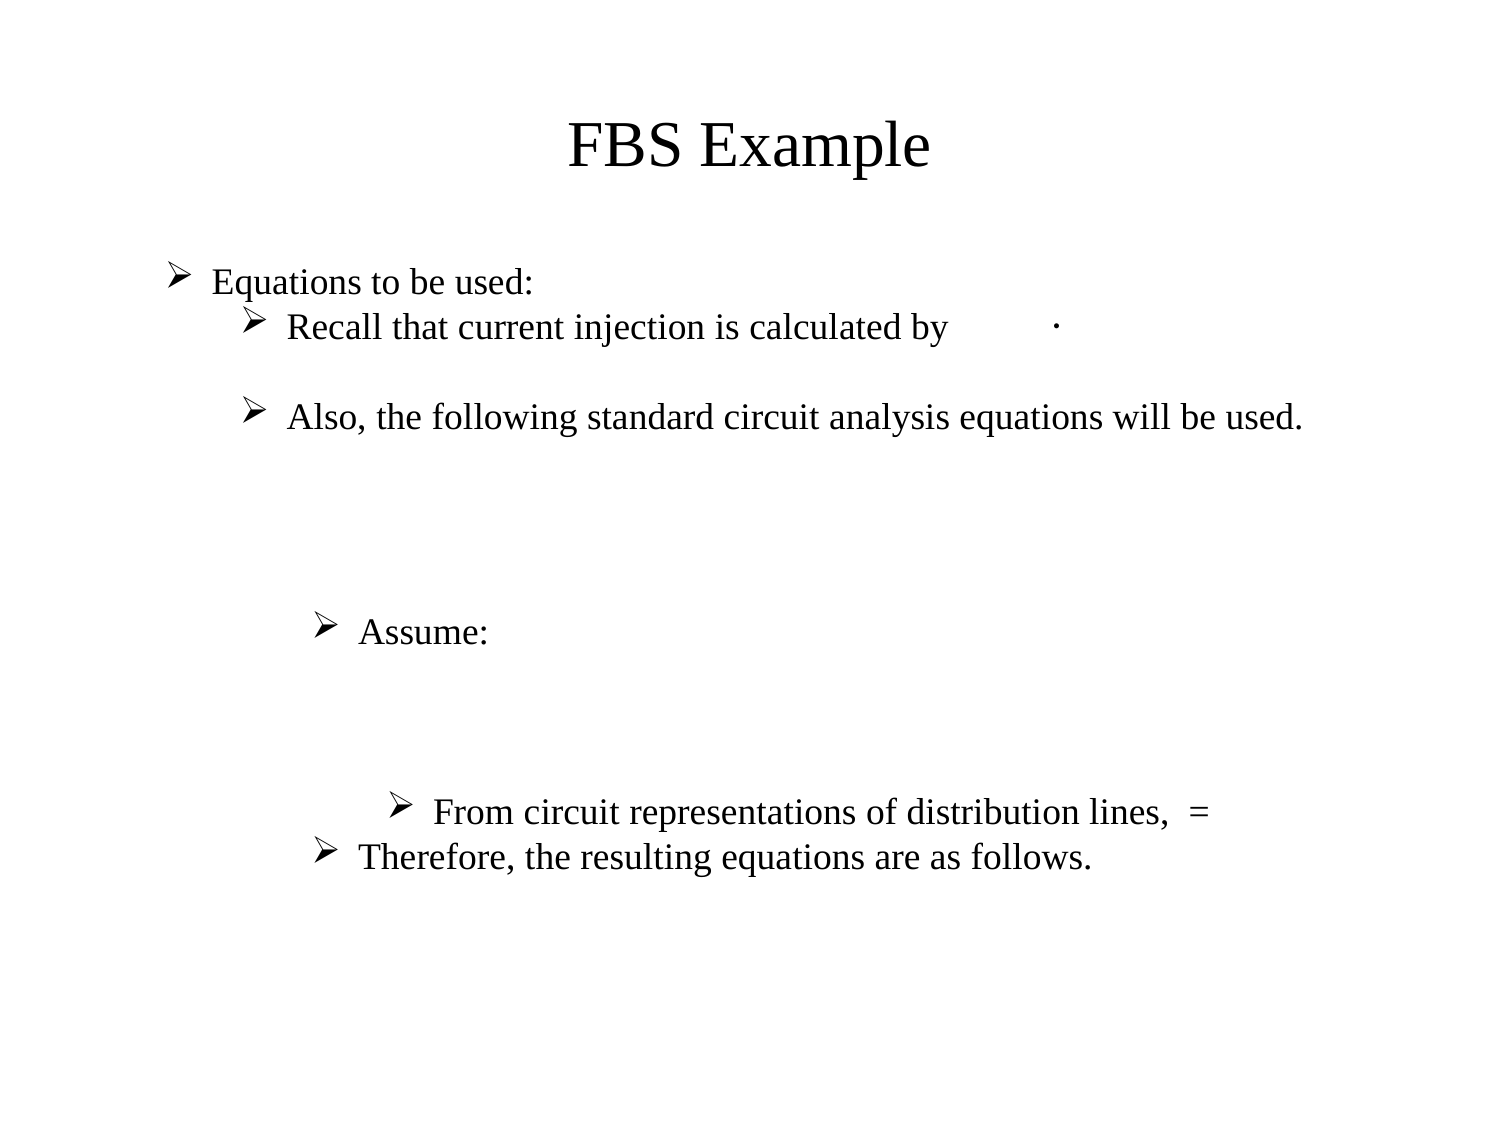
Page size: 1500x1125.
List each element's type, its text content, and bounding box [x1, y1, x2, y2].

text_box FBS Example [74, 93, 1425, 188]
text_box Equations to be used: Recall that current injection is calculated by Also, the following standard circuit analysis equations will be used. [149, 249, 1350, 445]
